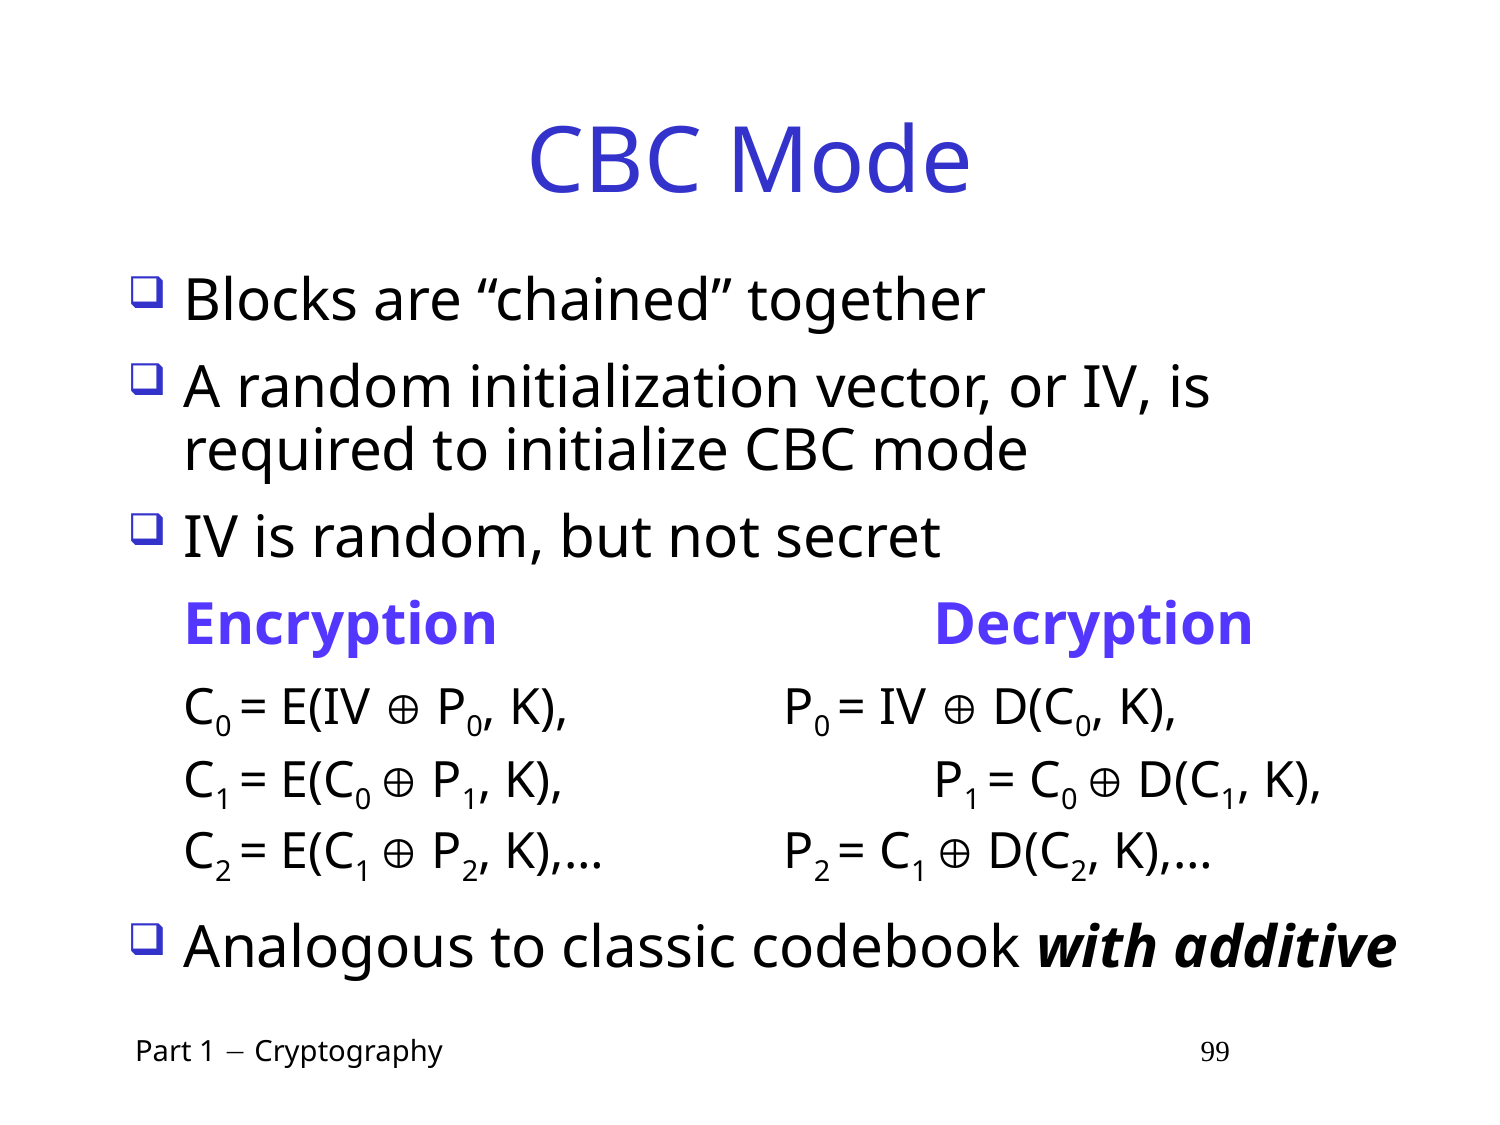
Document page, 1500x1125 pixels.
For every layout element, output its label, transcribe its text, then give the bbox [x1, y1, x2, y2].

footer Part 1  Cryptography 99 [112, 1024, 1401, 1101]
title CBC Mode [112, 62, 1388, 251]
list Blocks are “chained” together A random initialization vector, or IV, is required to initialize CBC mode IV is random, but not secret Encryption Decryption C0 = E(IV  P0, K), P0 = IV  D(C0, K), C1 = E(C0  P1, K), P1 = C0  D(C1, K), C2 = E(C1  P2, K),… P2 = C1  D(C2, K),… Analogous to classic codebook with additive [112, 262, 1438, 1001]
